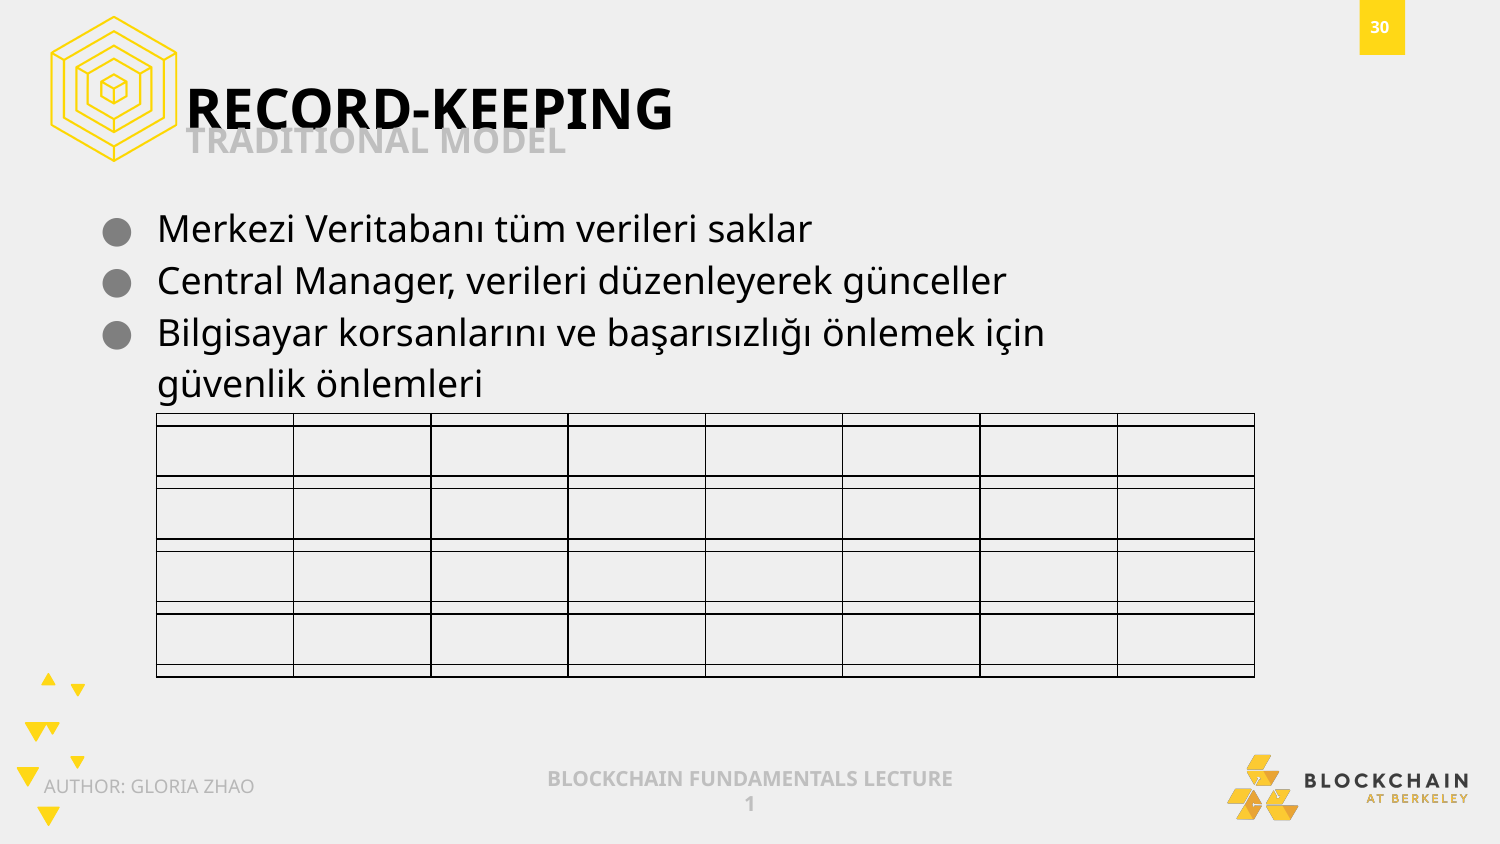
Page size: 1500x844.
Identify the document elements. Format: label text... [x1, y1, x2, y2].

table_header [706, 427, 842, 488]
table_cell [569, 552, 705, 613]
table_cell [432, 552, 567, 613]
table_header [432, 414, 567, 425]
table_cell [1118, 615, 1254, 676]
text_box AUTHOR: GLORIA ZHAO [38, 747, 369, 834]
table_cell [843, 552, 979, 613]
table_header [294, 414, 430, 425]
table_cell [294, 489, 430, 551]
table_cell [432, 615, 567, 676]
table_header [569, 427, 705, 488]
table_header [1118, 414, 1254, 425]
picture [17, 0, 201, 183]
table_cell [843, 615, 979, 676]
text_box RECORD-KEEPING [179, 66, 1378, 129]
table_cell [569, 489, 705, 551]
table_cell [706, 552, 842, 613]
table_cell [157, 489, 293, 551]
table_cell [432, 489, 567, 551]
table_cell [706, 489, 842, 551]
table_cell [981, 615, 1117, 676]
table_cell [157, 552, 293, 613]
table_cell [569, 615, 705, 676]
table_cell [294, 615, 430, 676]
table_header [432, 427, 567, 488]
table_cell [981, 552, 1117, 613]
text_box Merkezi Veritabanı tüm verileri saklar Central Manager, verileri düzenleyerek günceller Bilgisayar korsanlarını ve başarısızlığı önlemek için güvenlik önlemleri [66, 183, 1185, 398]
table_cell [1118, 552, 1254, 613]
table_header [981, 427, 1117, 488]
table_header [706, 414, 842, 425]
text_box TRADITIONAL MODEL [179, 108, 843, 171]
table_header [843, 414, 979, 425]
table_header [294, 427, 430, 488]
text_box BLOCKCHAIN FUNDAMENTALS LECTURE 1 [536, 747, 964, 834]
table_header [1118, 427, 1254, 488]
table_header [981, 414, 1117, 425]
table_header [843, 427, 979, 488]
table_cell [157, 615, 293, 676]
table_cell [981, 489, 1117, 551]
table_header [569, 414, 705, 425]
table_cell [706, 615, 842, 676]
picture [1213, 740, 1489, 837]
table_cell [843, 489, 979, 551]
table_cell [294, 552, 430, 613]
table_header [157, 414, 293, 425]
table_header [157, 427, 293, 488]
table_cell [1118, 489, 1254, 551]
